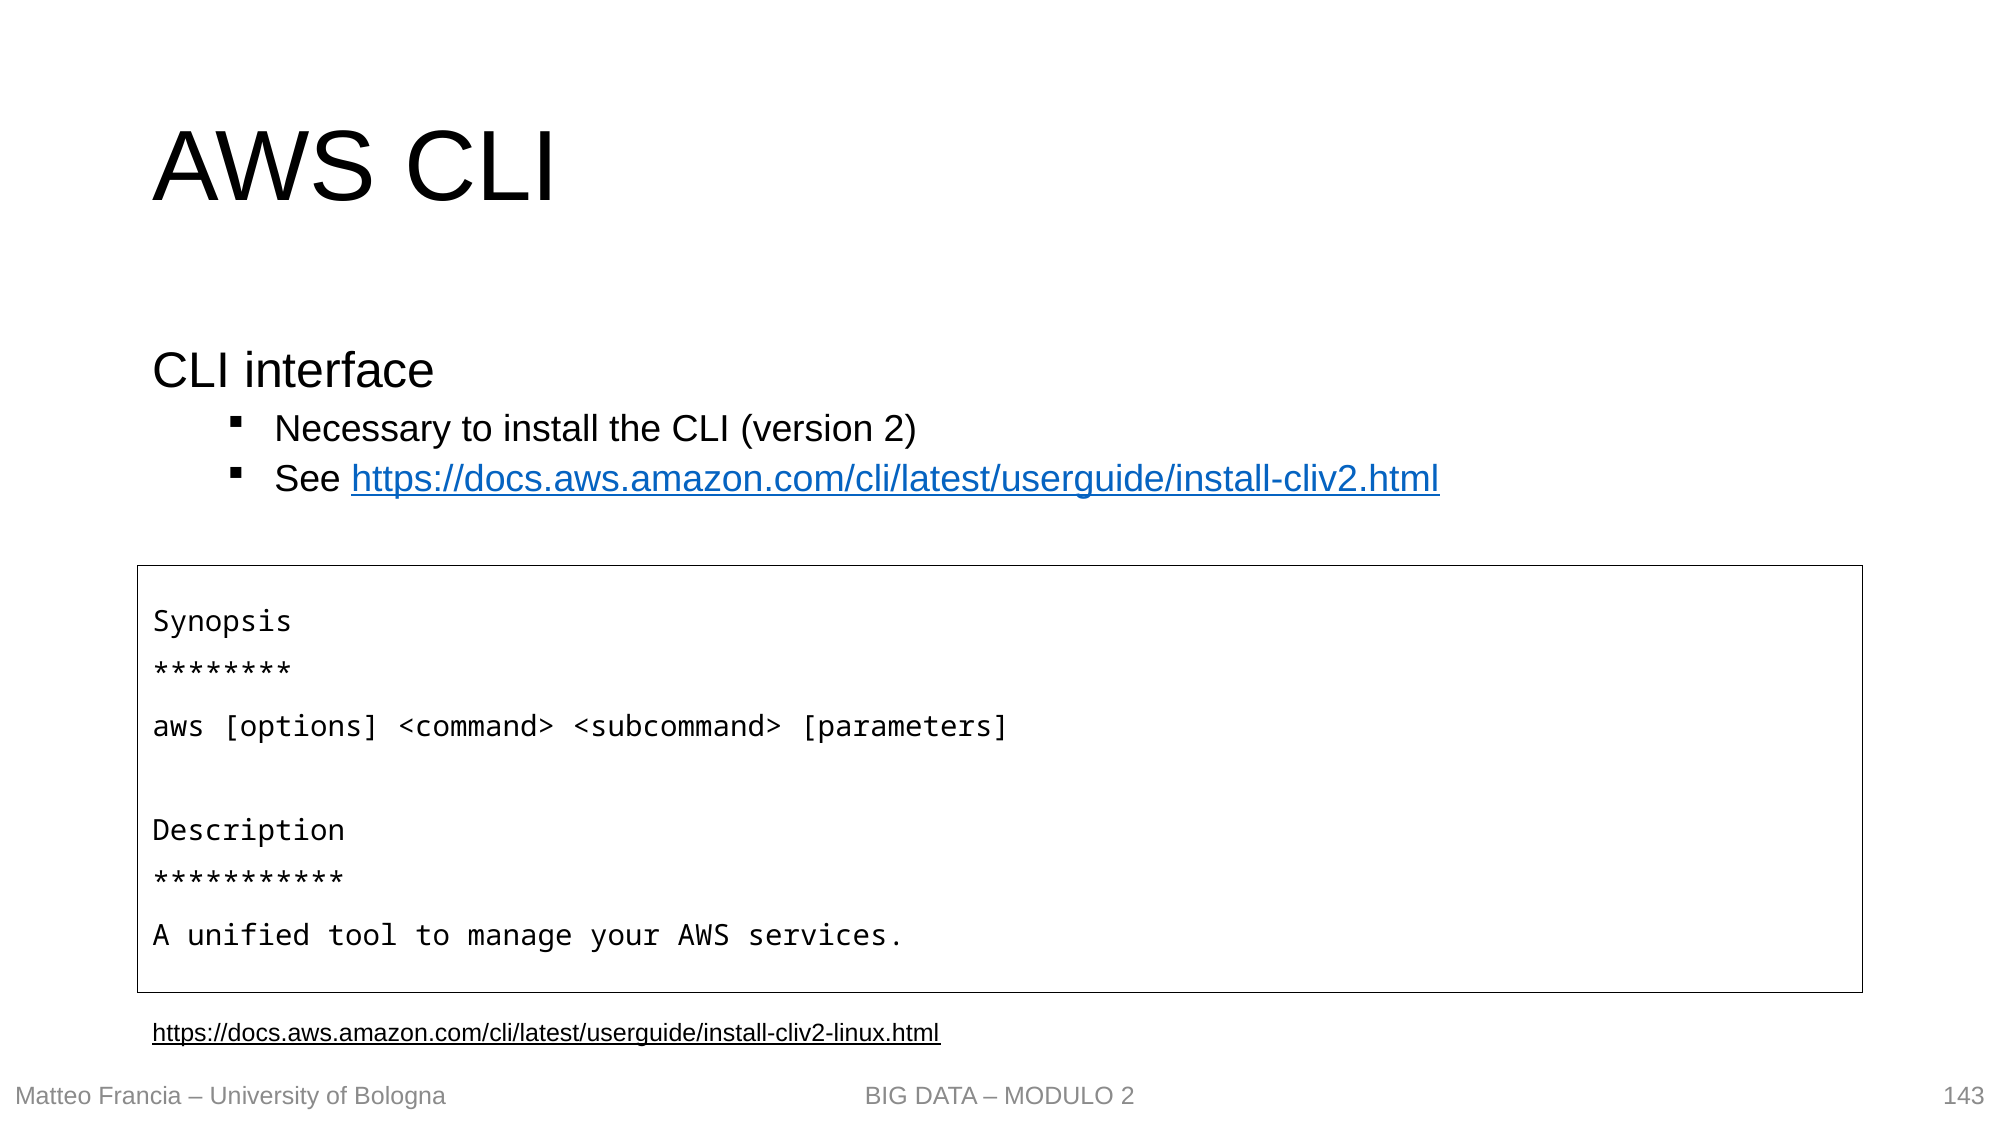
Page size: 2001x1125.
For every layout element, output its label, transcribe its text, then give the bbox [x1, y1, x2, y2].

title AWS CLI [137, 59, 1863, 278]
list https://docs.aws.amazon.com/cli/latest/userguide/install-cliv2-linux.html [137, 1003, 1863, 1064]
list Synopsis ******** aws [options] <command> <subcommand> [parameters] Description *********** A unified tool to manage your AWS services. [137, 566, 1863, 993]
list CLI interface Necessary to install the CLI (version 2) See https://docs.aws.amazon.com/cli/latest/userguide/install-cliv2.html [137, 278, 1863, 566]
slide_number 143 [1550, 1065, 2000, 1125]
footer Matteo Francia – University of Bologna [0, 1065, 466, 1125]
